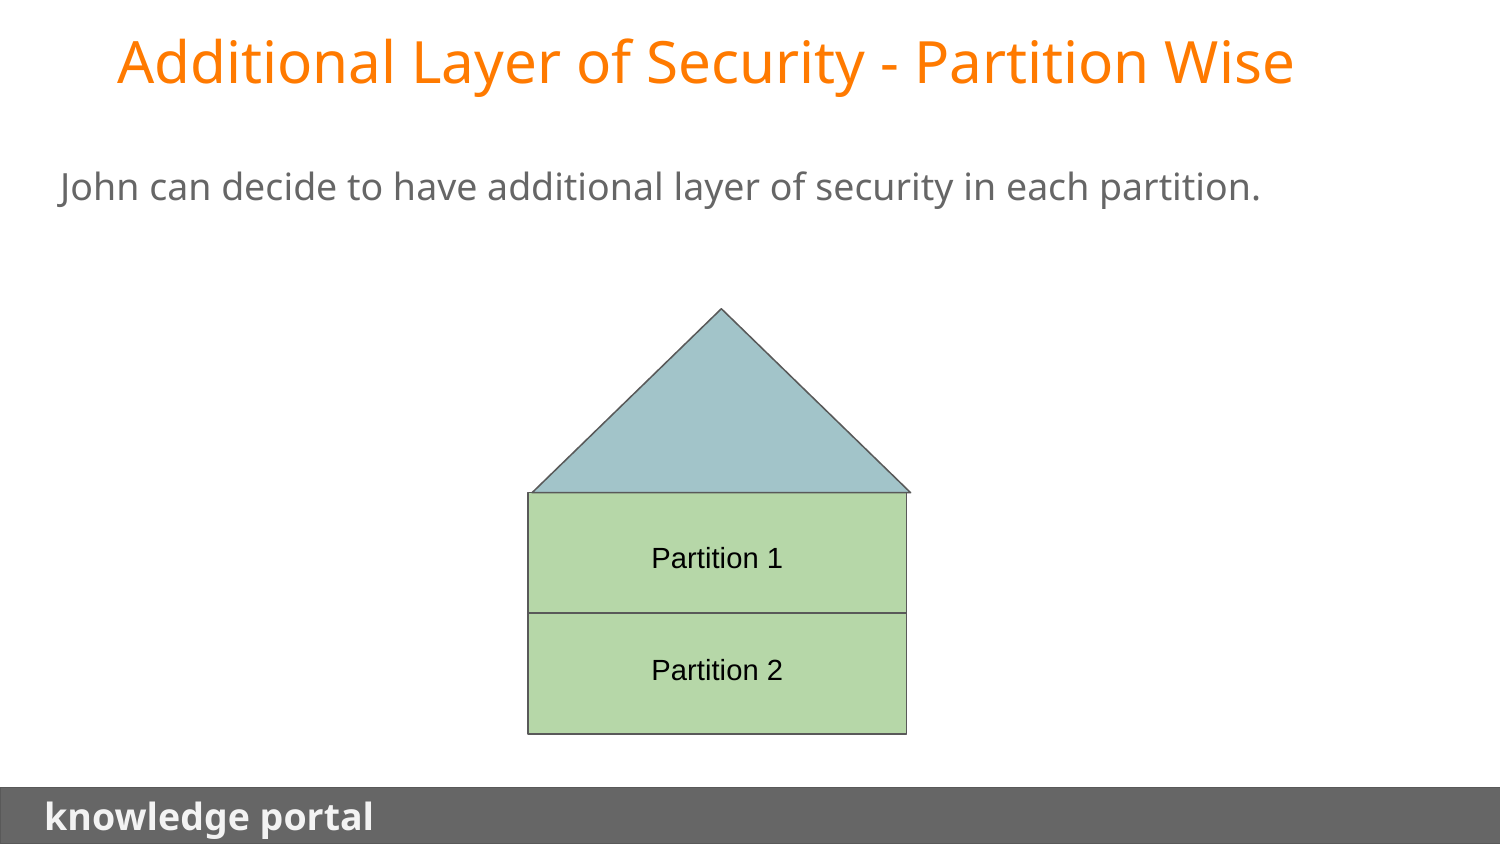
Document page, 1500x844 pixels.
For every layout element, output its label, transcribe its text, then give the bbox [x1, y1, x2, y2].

text_box [527, 617, 907, 734]
text_box knowledge portal [0, 787, 1500, 844]
text_box John can decide to have additional layer of security in each partition. [45, 147, 1458, 349]
text_box [527, 492, 907, 612]
subtitle Additional Layer of Security - Partition Wise [0, 10, 1413, 141]
text_box Partition 1 [578, 524, 856, 582]
text_box [532, 308, 911, 493]
text_box Partition 2 [578, 636, 856, 693]
